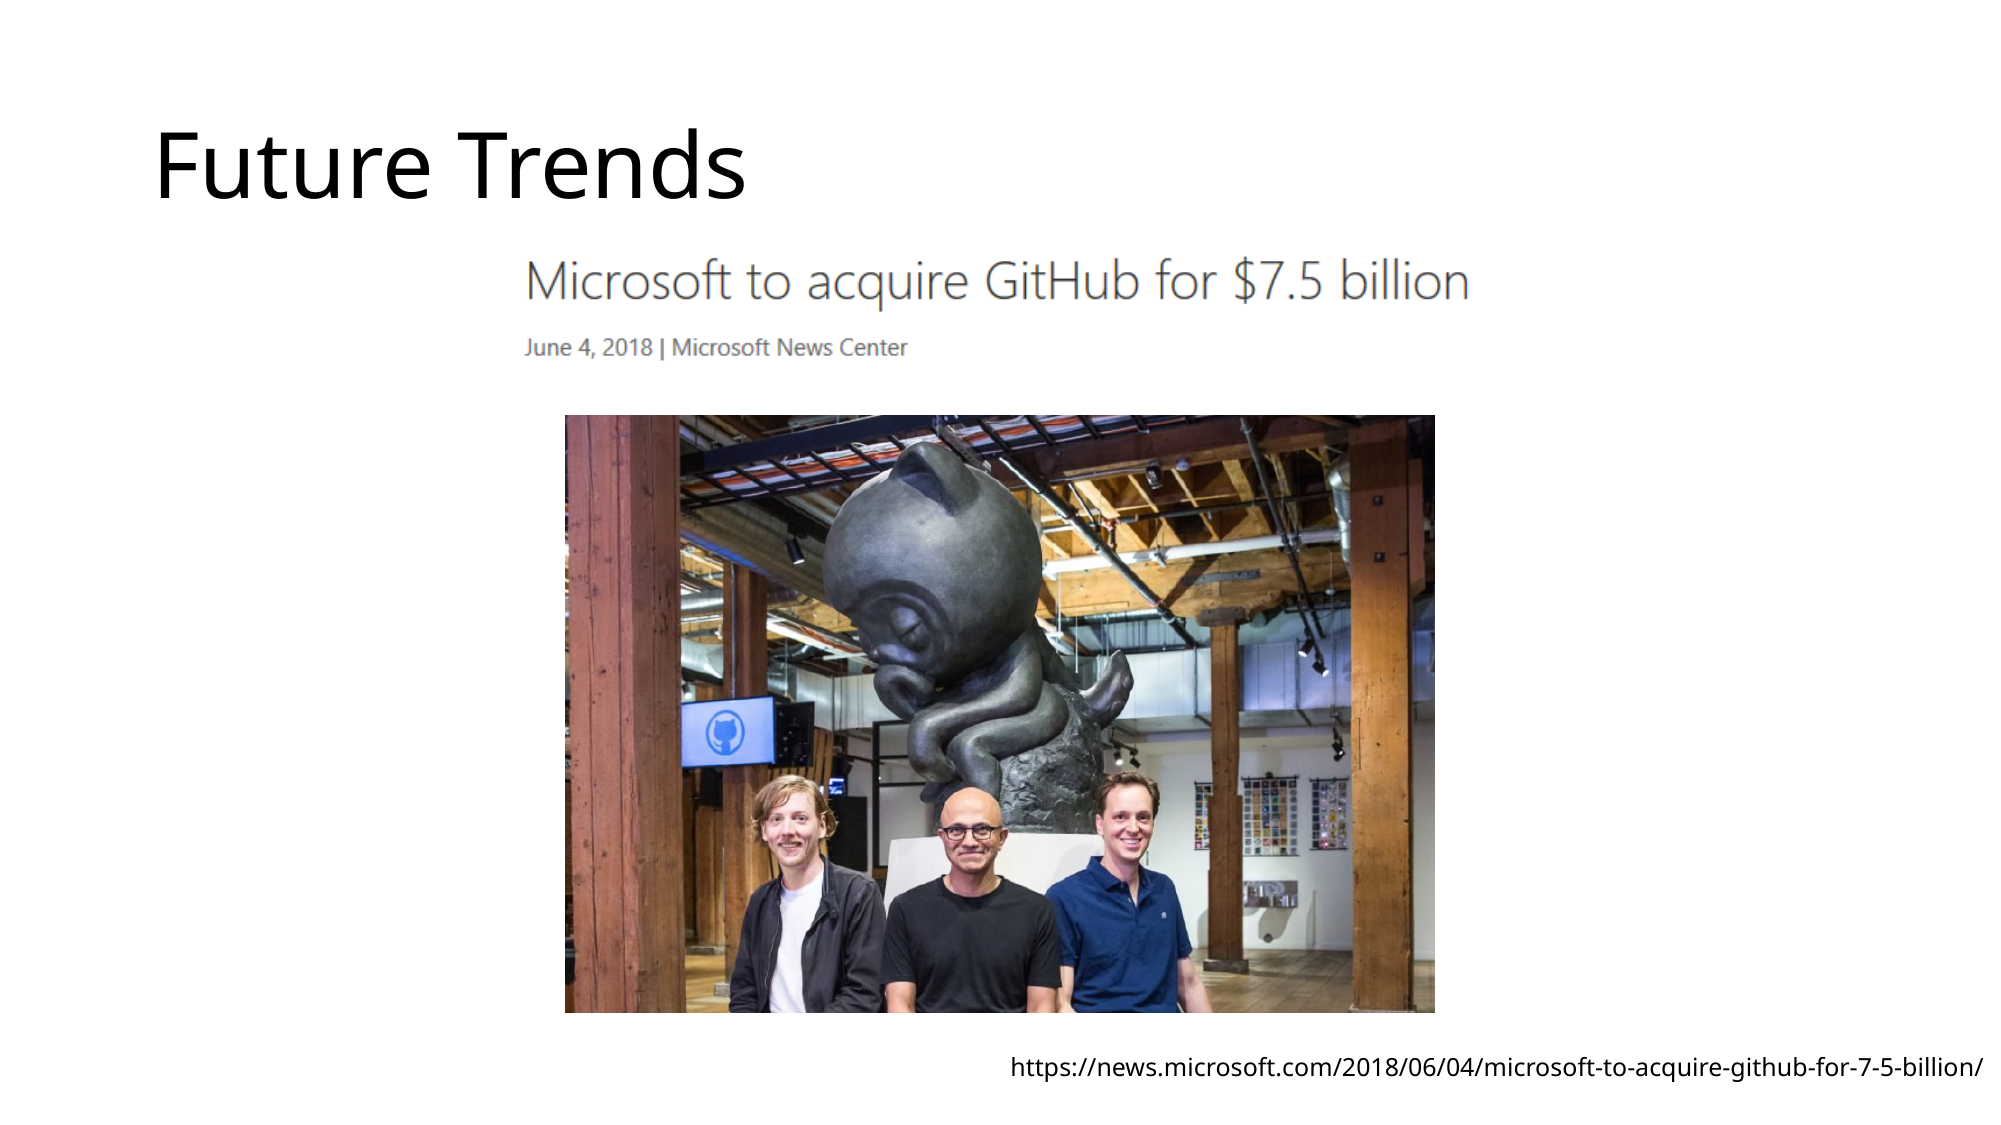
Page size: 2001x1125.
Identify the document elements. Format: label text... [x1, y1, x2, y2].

title Future Trends [137, 59, 1863, 278]
picture [499, 227, 1500, 389]
text_box https://news.microsoft.com/2018/06/04/microsoft-to-acquire-github-for-7-5-billion/ [0, 1029, 2000, 1104]
picture [565, 415, 1435, 1013]
